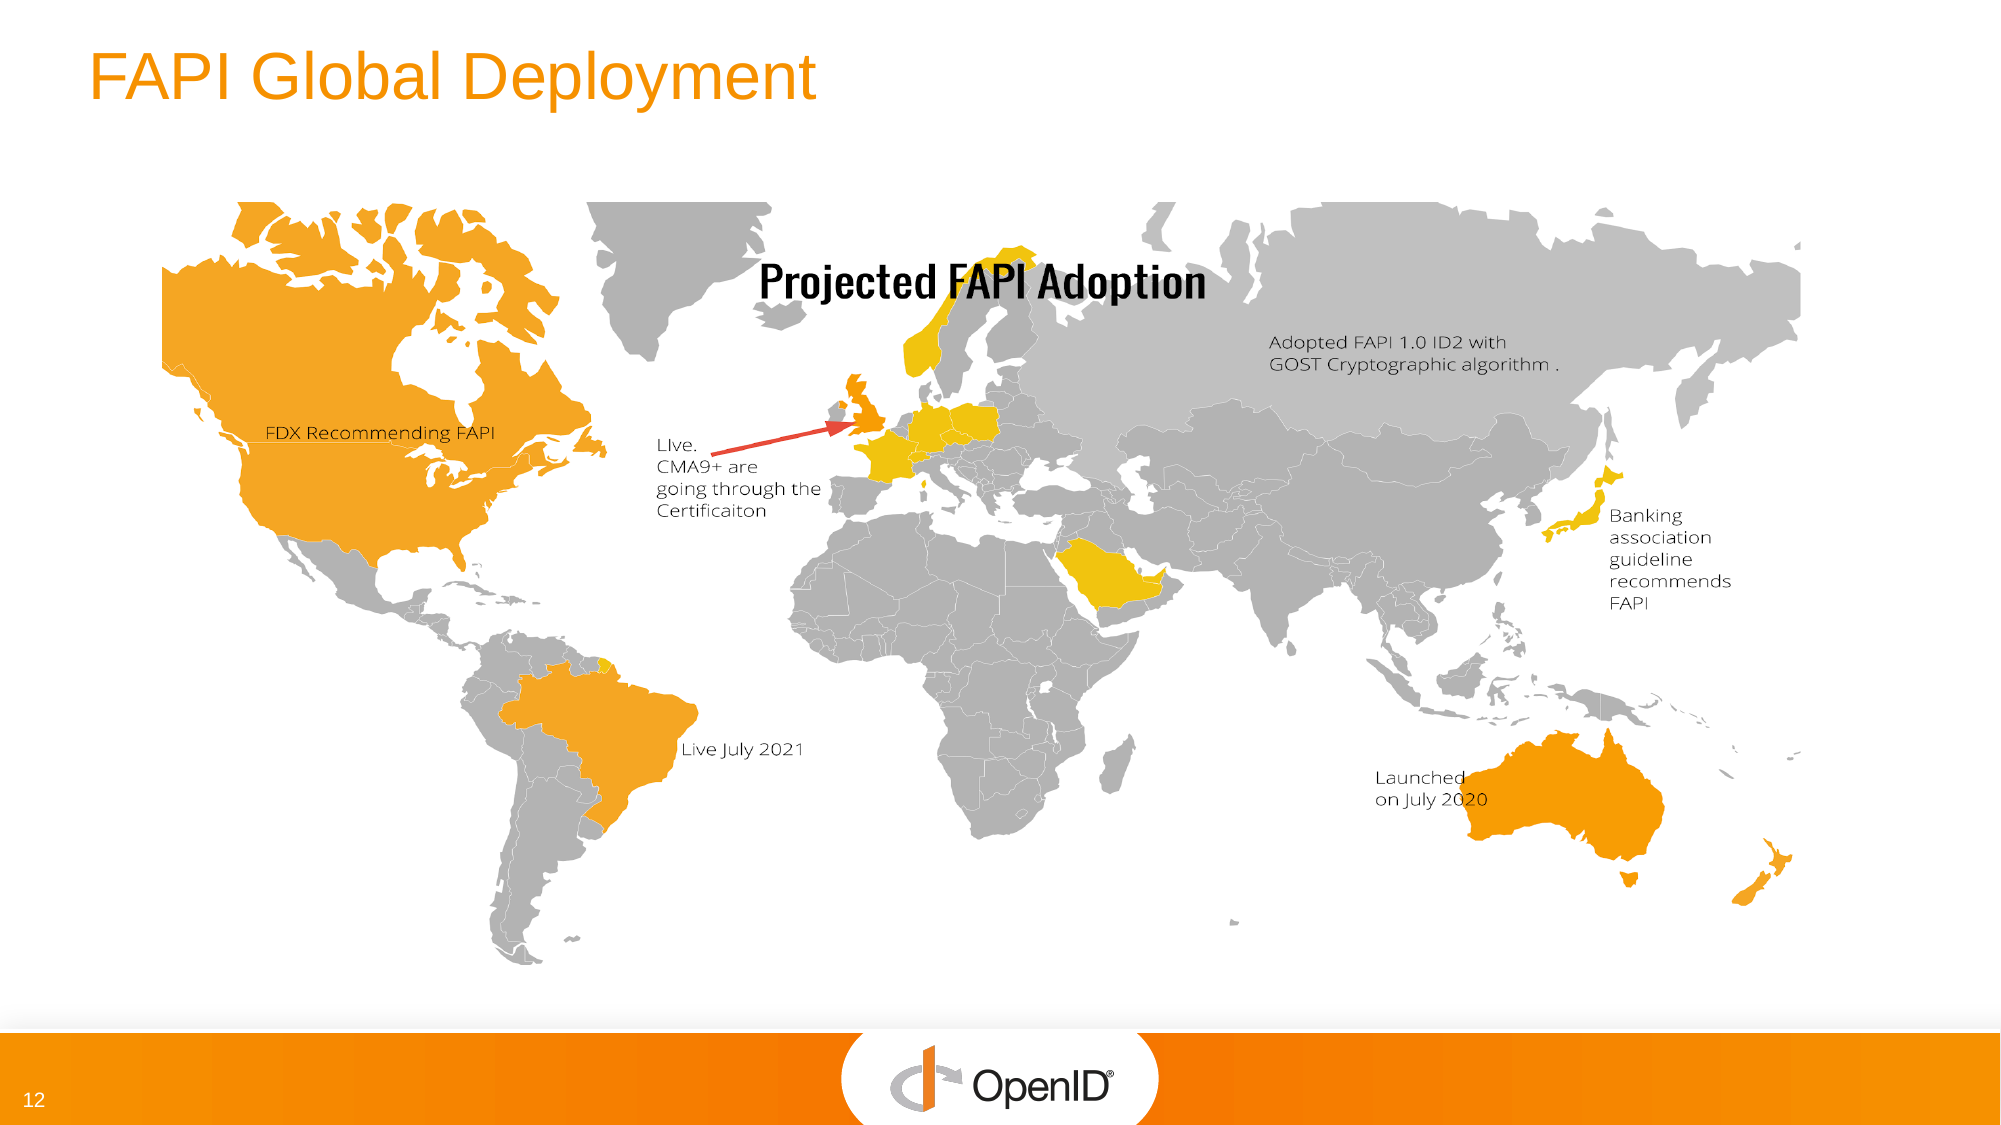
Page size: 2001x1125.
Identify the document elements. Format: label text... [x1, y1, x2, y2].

title FAPI Global Deployment [68, 4, 1932, 130]
picture [873, 1032, 1127, 1125]
picture [162, 202, 1803, 965]
